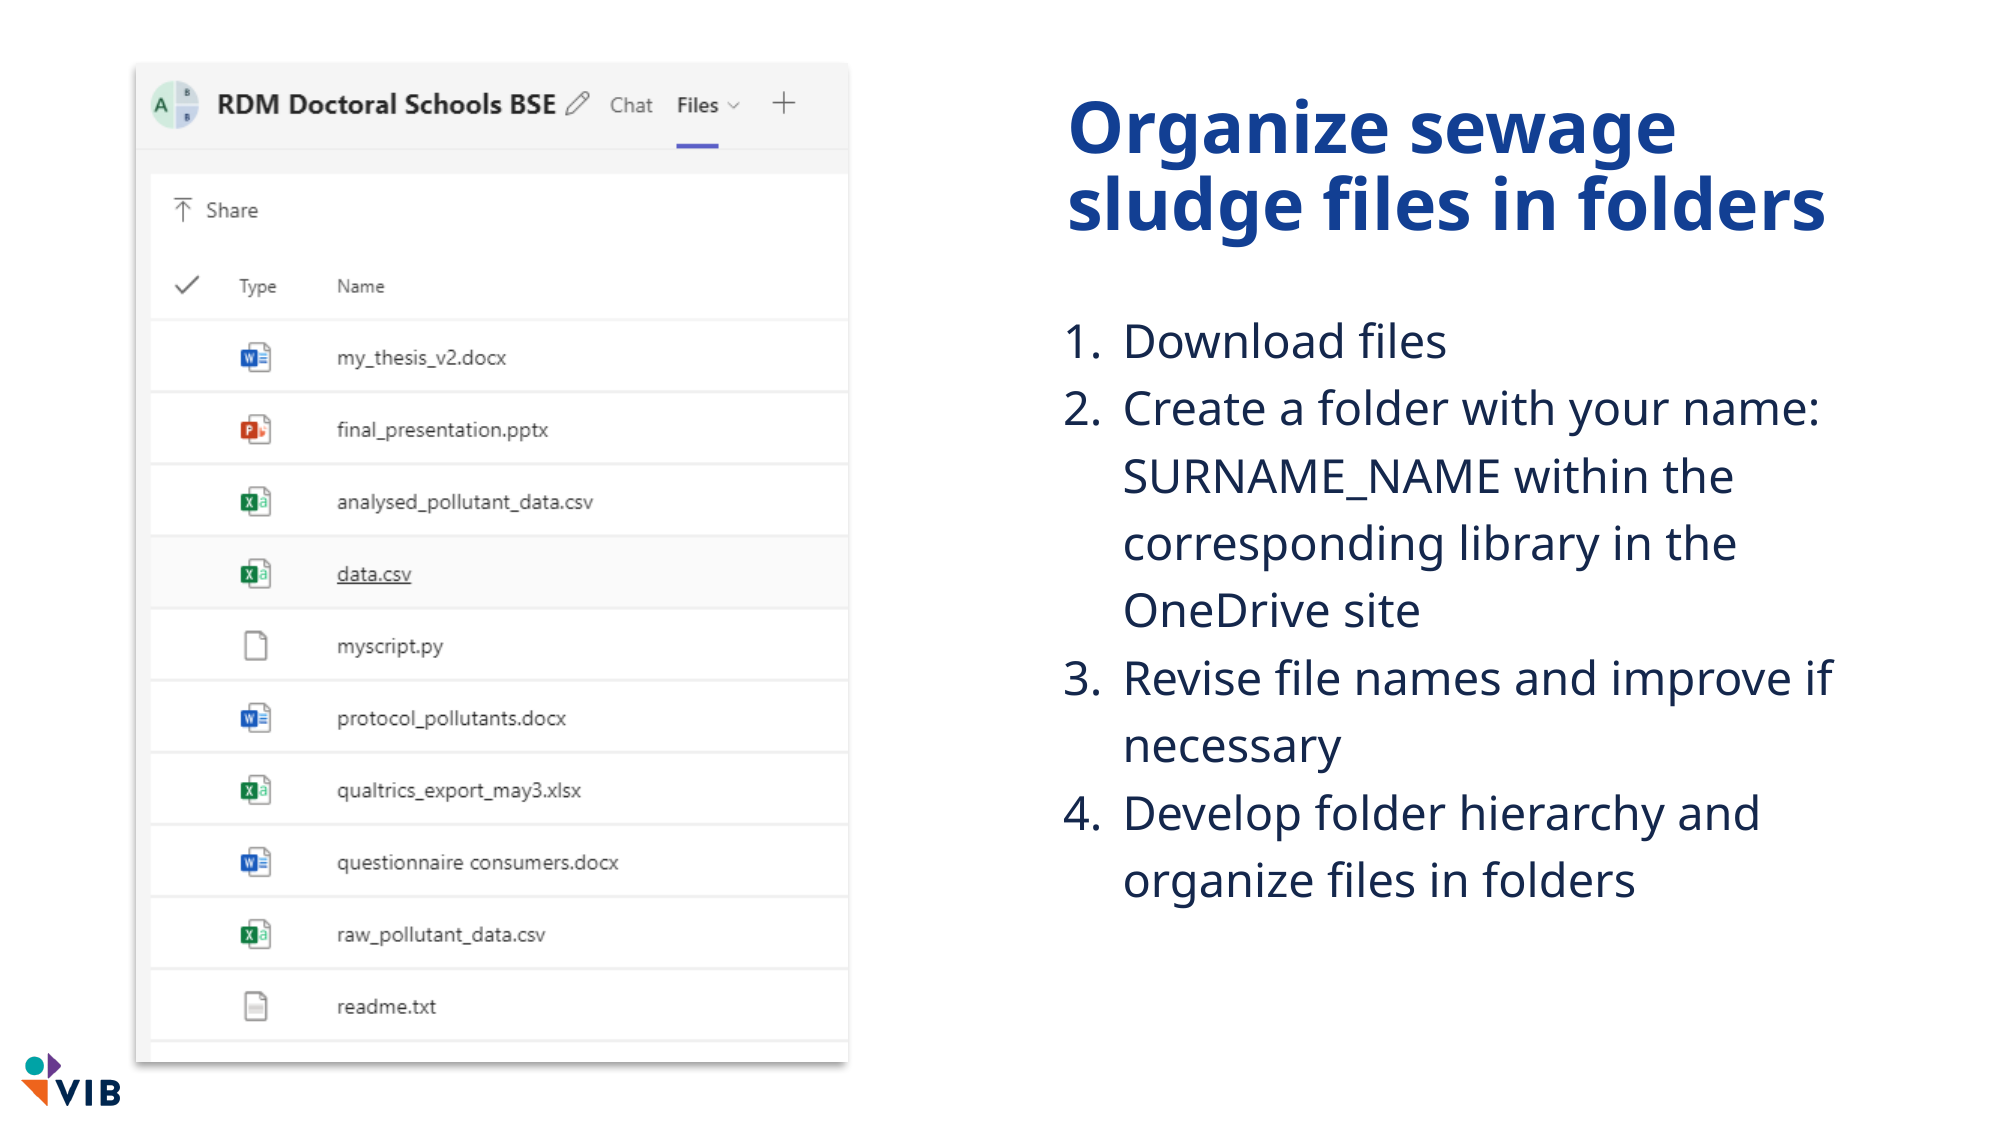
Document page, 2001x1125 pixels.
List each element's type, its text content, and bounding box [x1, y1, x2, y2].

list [136, 63, 849, 1062]
title Organize sewage sludge files in folders [1052, 59, 1864, 278]
text_box Download files Create a folder with your name: SURNAME_NAME within the corresponding library in the OneDrive site Revise file names and improve if necessary Develop folder hierarchy and organize files in folders [1052, 294, 1895, 913]
picture [21, 1053, 120, 1106]
